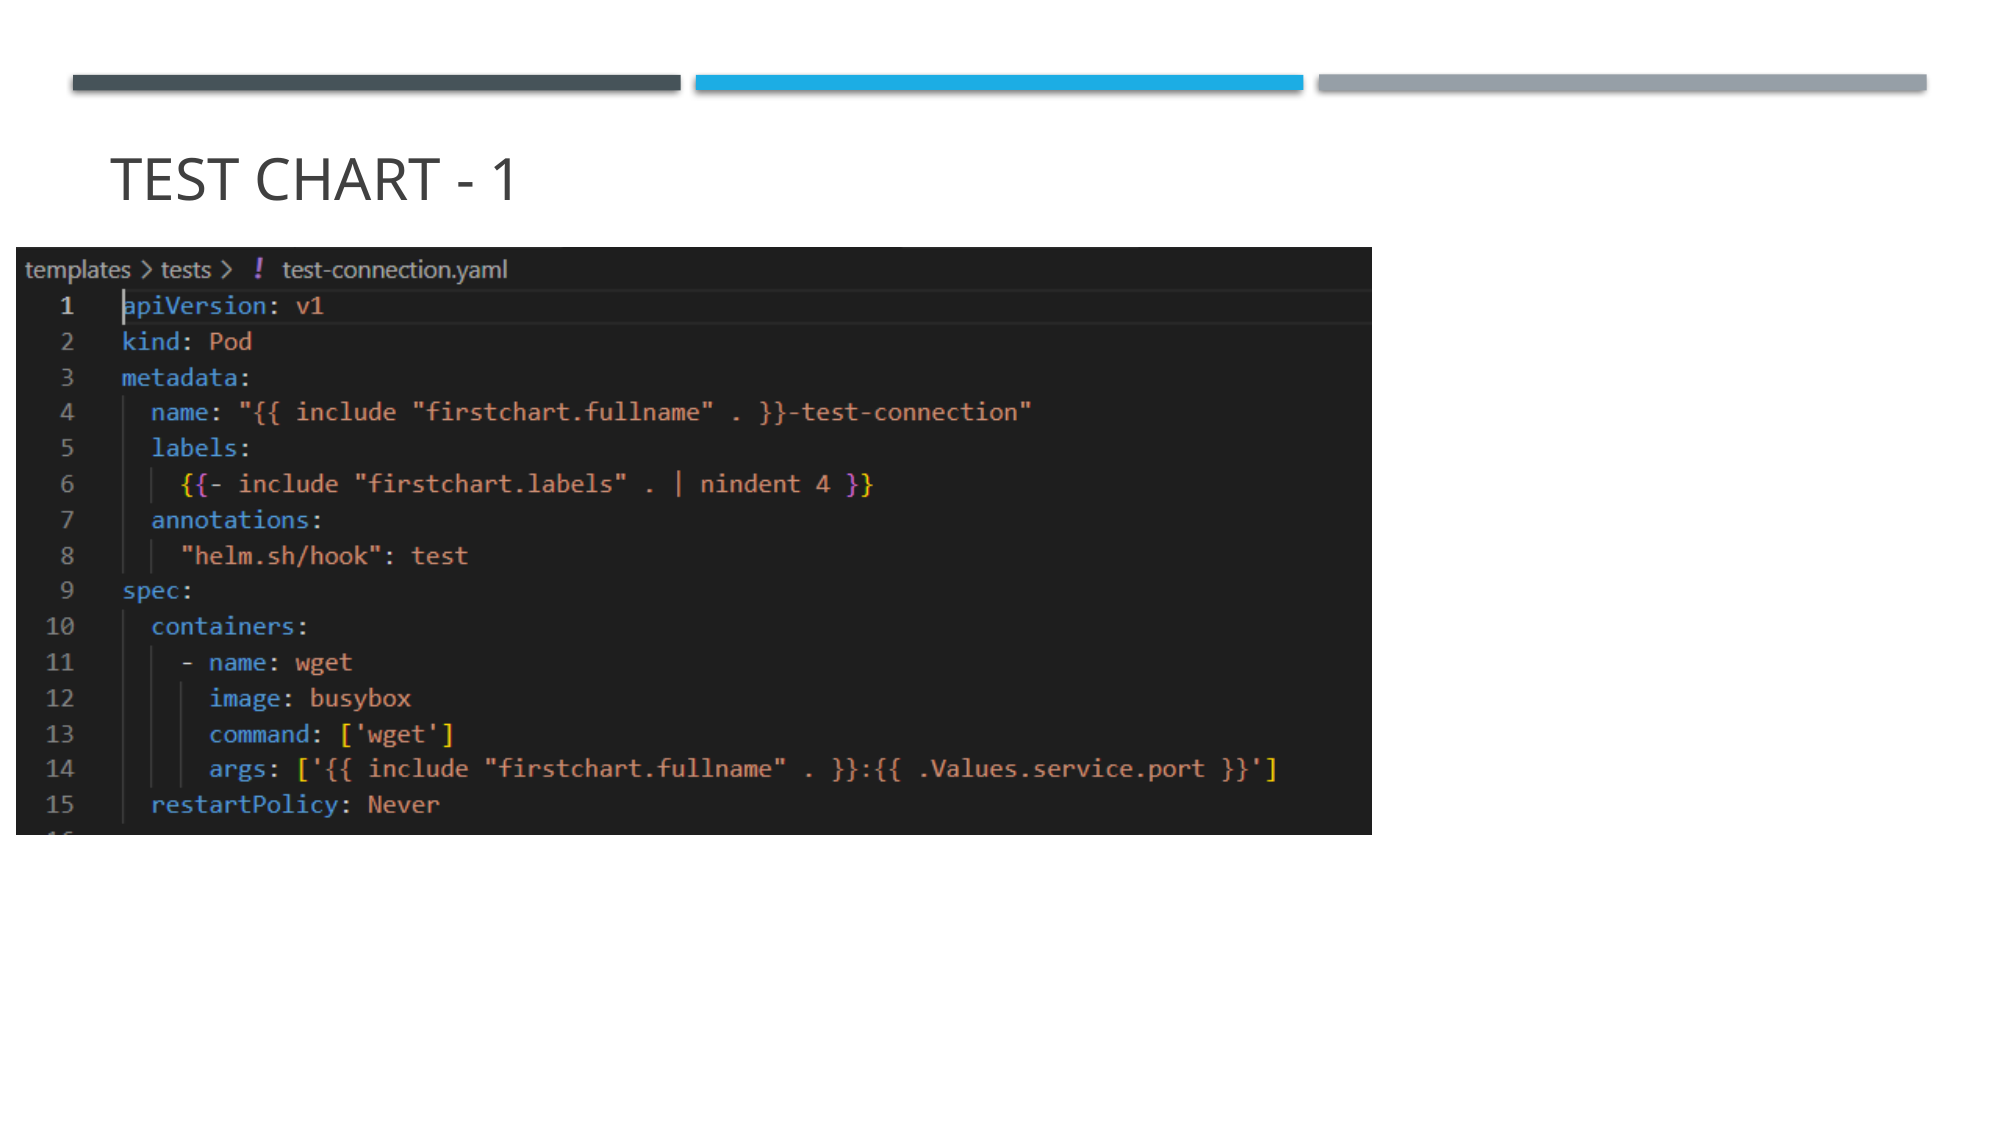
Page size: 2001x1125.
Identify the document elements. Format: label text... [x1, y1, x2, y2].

picture [15, 246, 1372, 835]
title TEST CHART - 1 [95, 115, 1905, 220]
